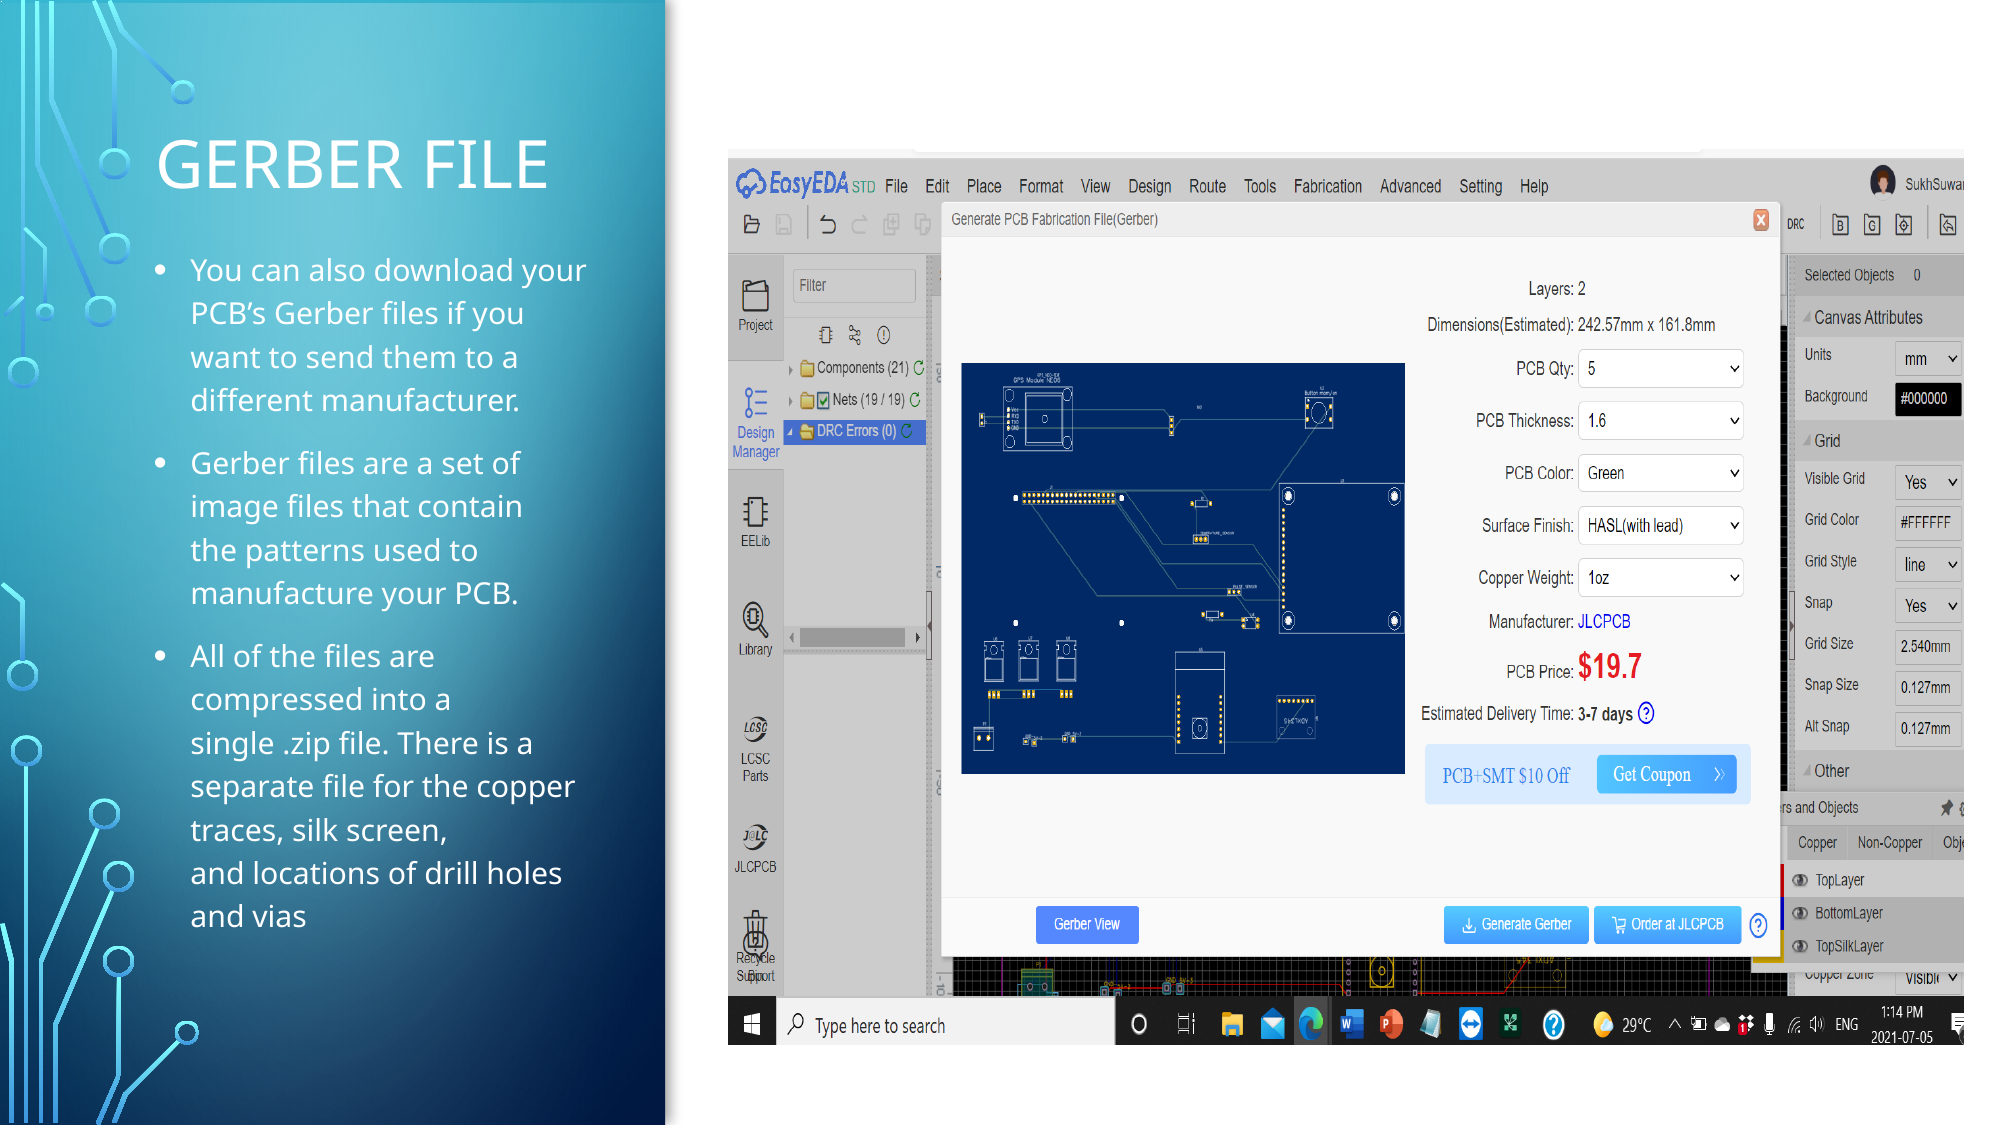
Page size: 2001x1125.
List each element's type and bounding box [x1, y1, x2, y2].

picture [724, 149, 1965, 1045]
picture [201, 0, 667, 1125]
text_box [0, 0, 201, 1125]
text_box [678, 0, 2000, 1125]
